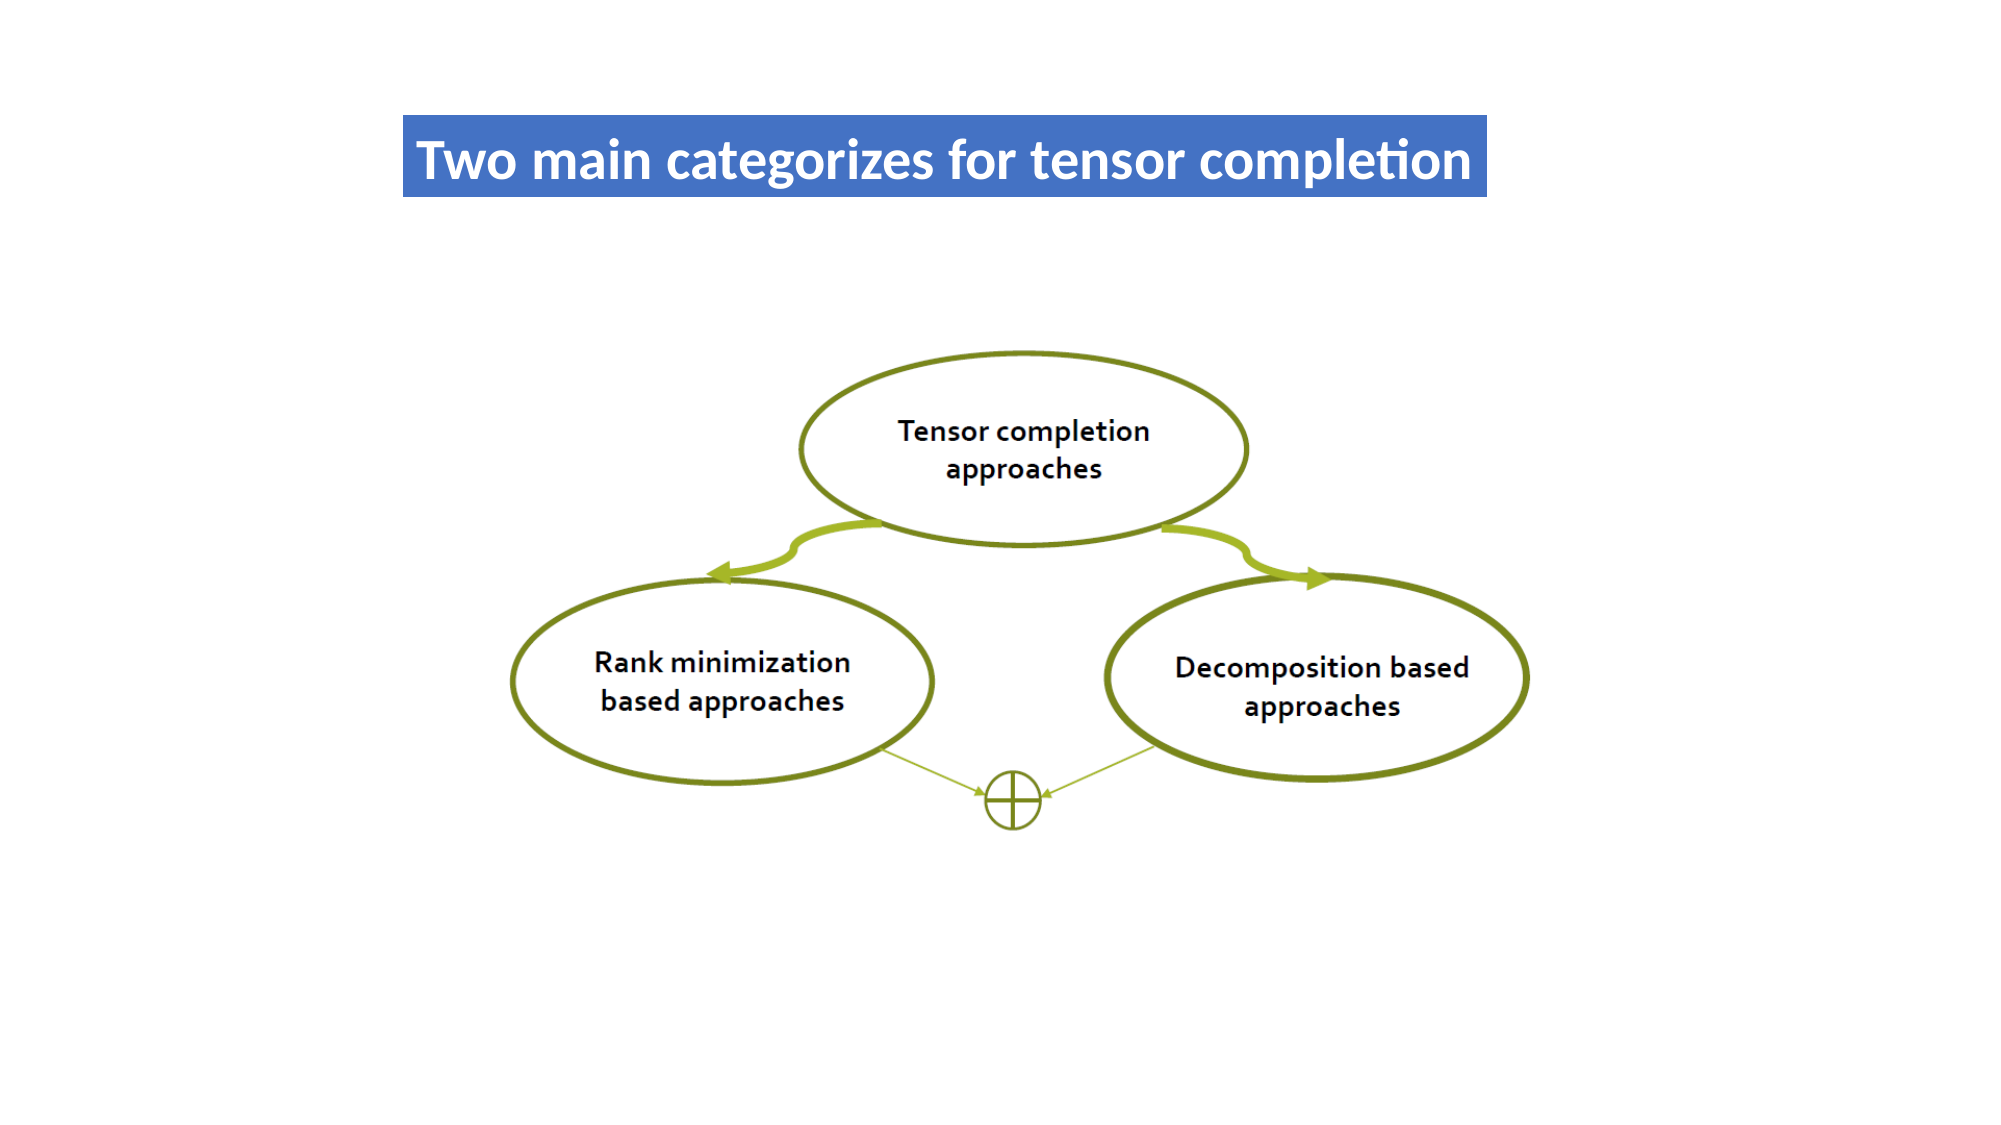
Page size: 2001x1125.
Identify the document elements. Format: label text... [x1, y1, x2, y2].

picture [480, 294, 1553, 840]
text_box Two main categorizes for tensor completion [400, 112, 1490, 200]
